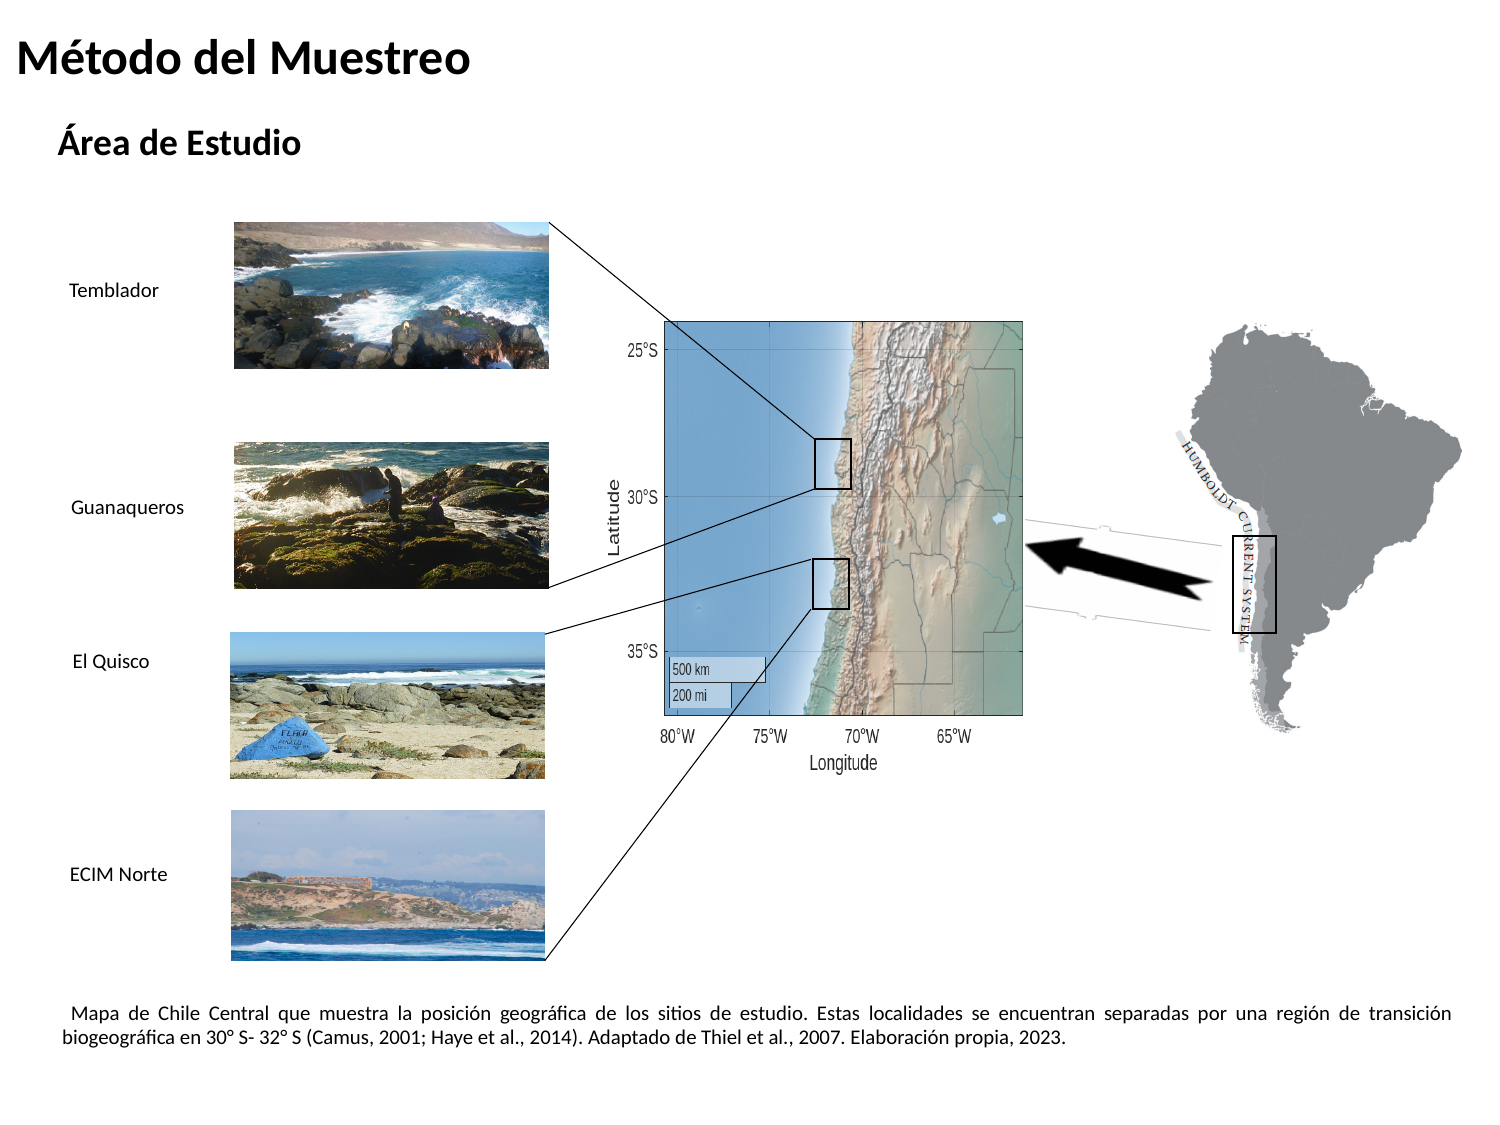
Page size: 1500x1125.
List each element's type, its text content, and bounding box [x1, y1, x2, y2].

text_box Método del Muestreo [1, 17, 883, 93]
picture [234, 222, 548, 370]
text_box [544, 609, 811, 961]
text_box Mapa de Chile Central que muestra la posición geográfica de los sitios de estudio. Estas localidades se encuentran separadas por una región de transición biogeográfica en 30° S- 32° S (Camus, 2001; Haye et al., 2014). Adaptado de Thiel et al., 2007. Elaboración propia, 2023. [47, 991, 1468, 1057]
picture [230, 632, 544, 779]
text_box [548, 222, 815, 440]
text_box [548, 488, 815, 588]
text_box El Quisco [47, 639, 176, 705]
picture [605, 318, 1468, 779]
text_box Guanaqueros [47, 486, 209, 527]
picture [231, 810, 544, 961]
text_box Temblador [47, 269, 182, 310]
text_box Área de Estudio [42, 110, 1408, 171]
picture [234, 442, 549, 589]
text_box ECIM Norte [42, 852, 195, 918]
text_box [544, 559, 811, 609]
